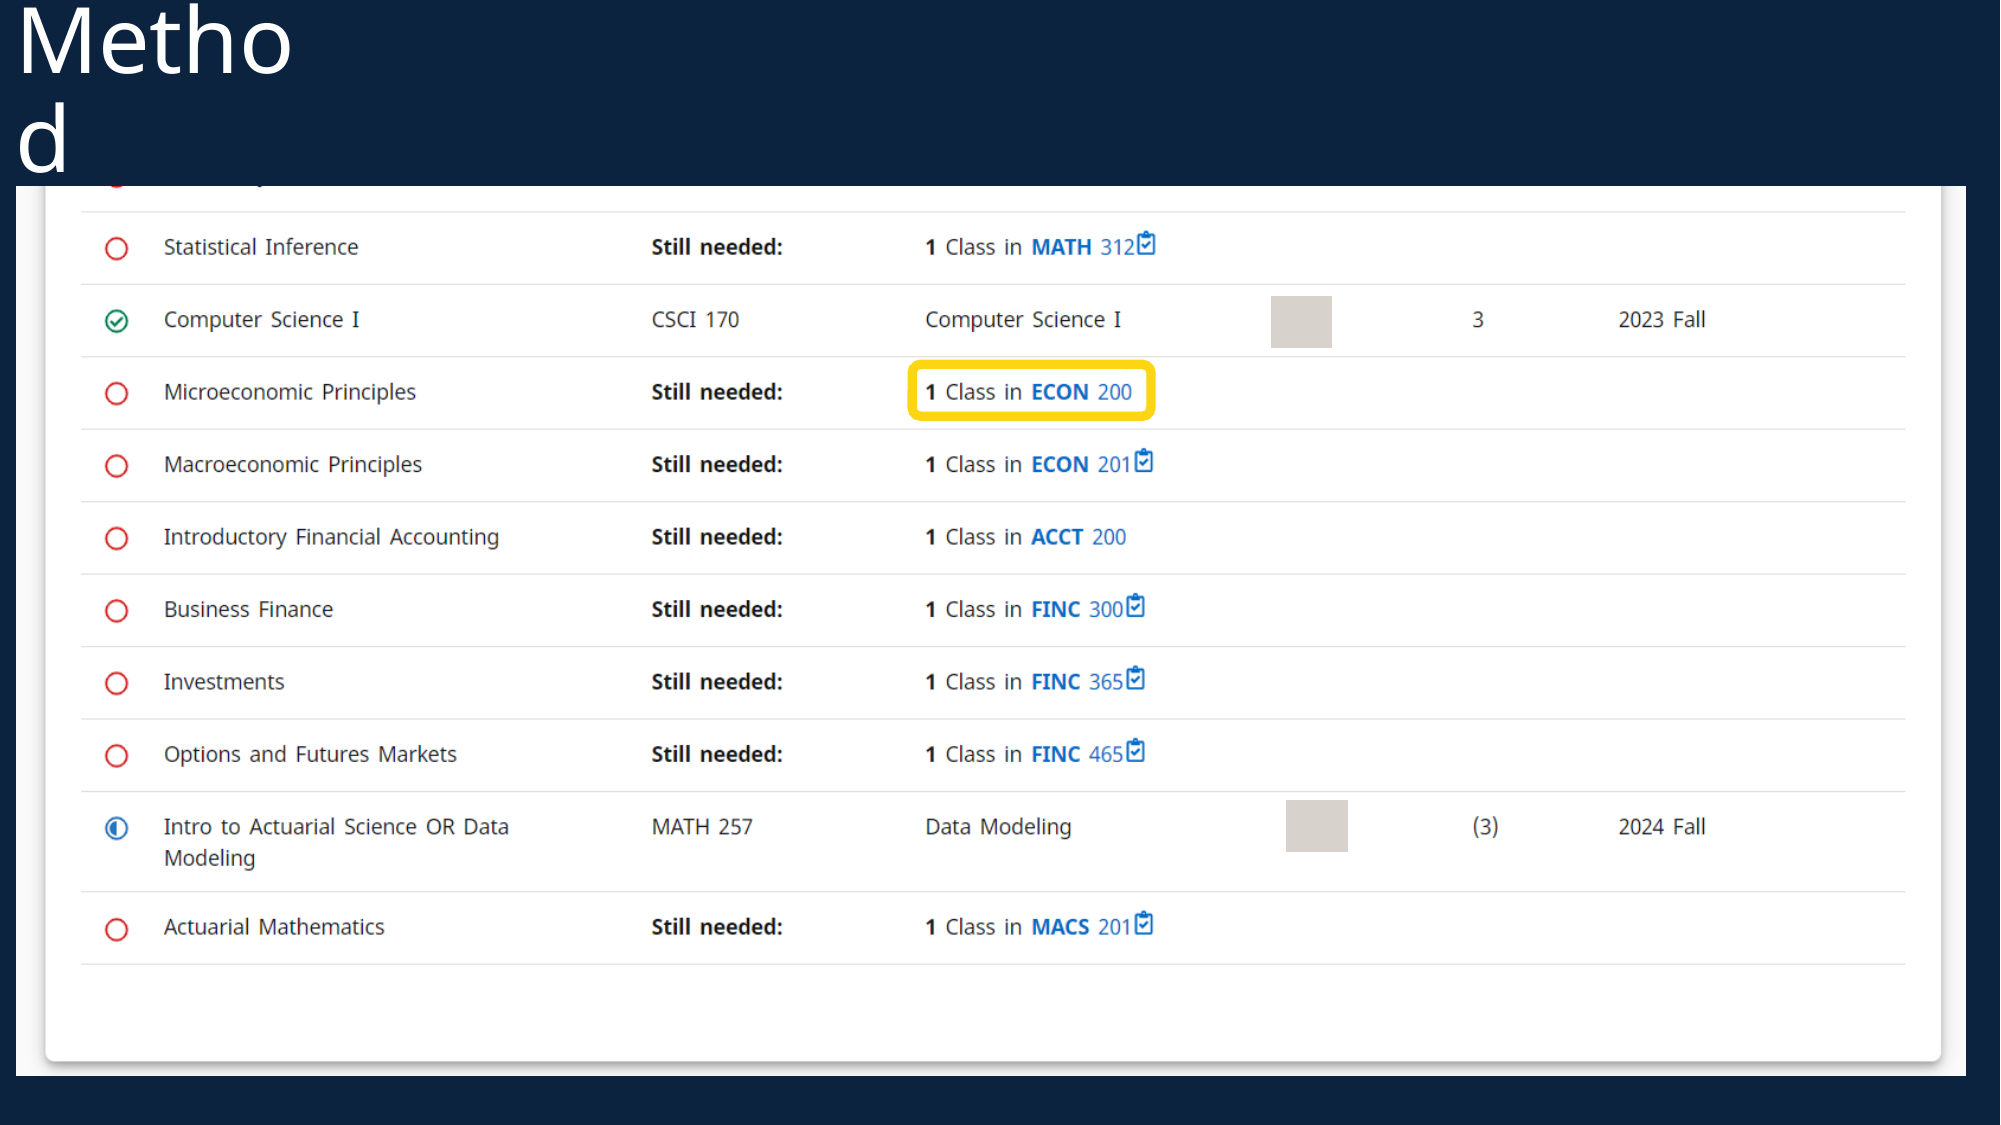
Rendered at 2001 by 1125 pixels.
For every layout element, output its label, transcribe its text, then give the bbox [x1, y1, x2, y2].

picture [1270, 296, 1333, 349]
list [16, 186, 1966, 1077]
title Method [0, 0, 339, 187]
picture [1285, 799, 1348, 852]
